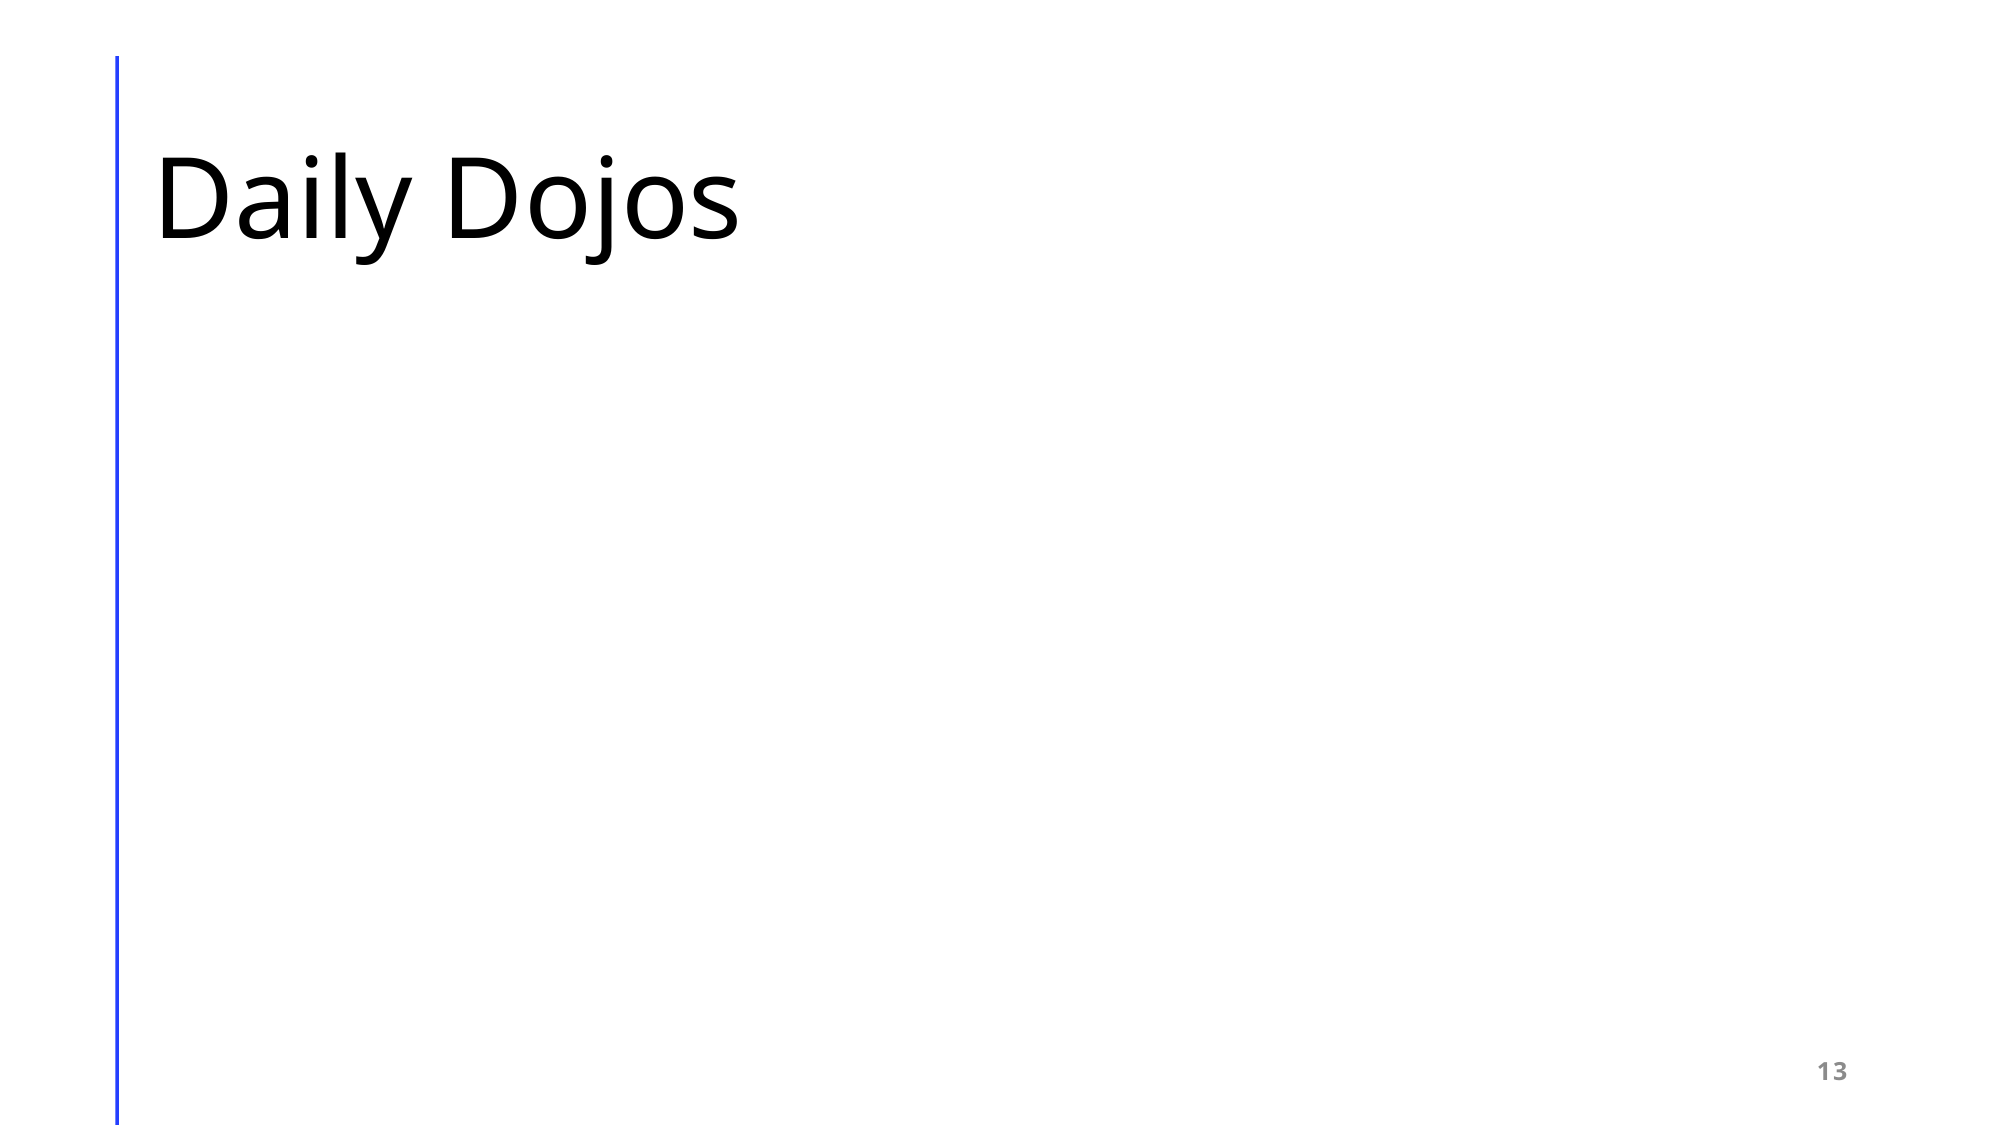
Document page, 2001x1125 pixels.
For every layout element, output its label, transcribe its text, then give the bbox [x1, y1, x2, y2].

title Daily Dojos [137, 22, 1863, 271]
slide_number 13 [1412, 1042, 1863, 1103]
